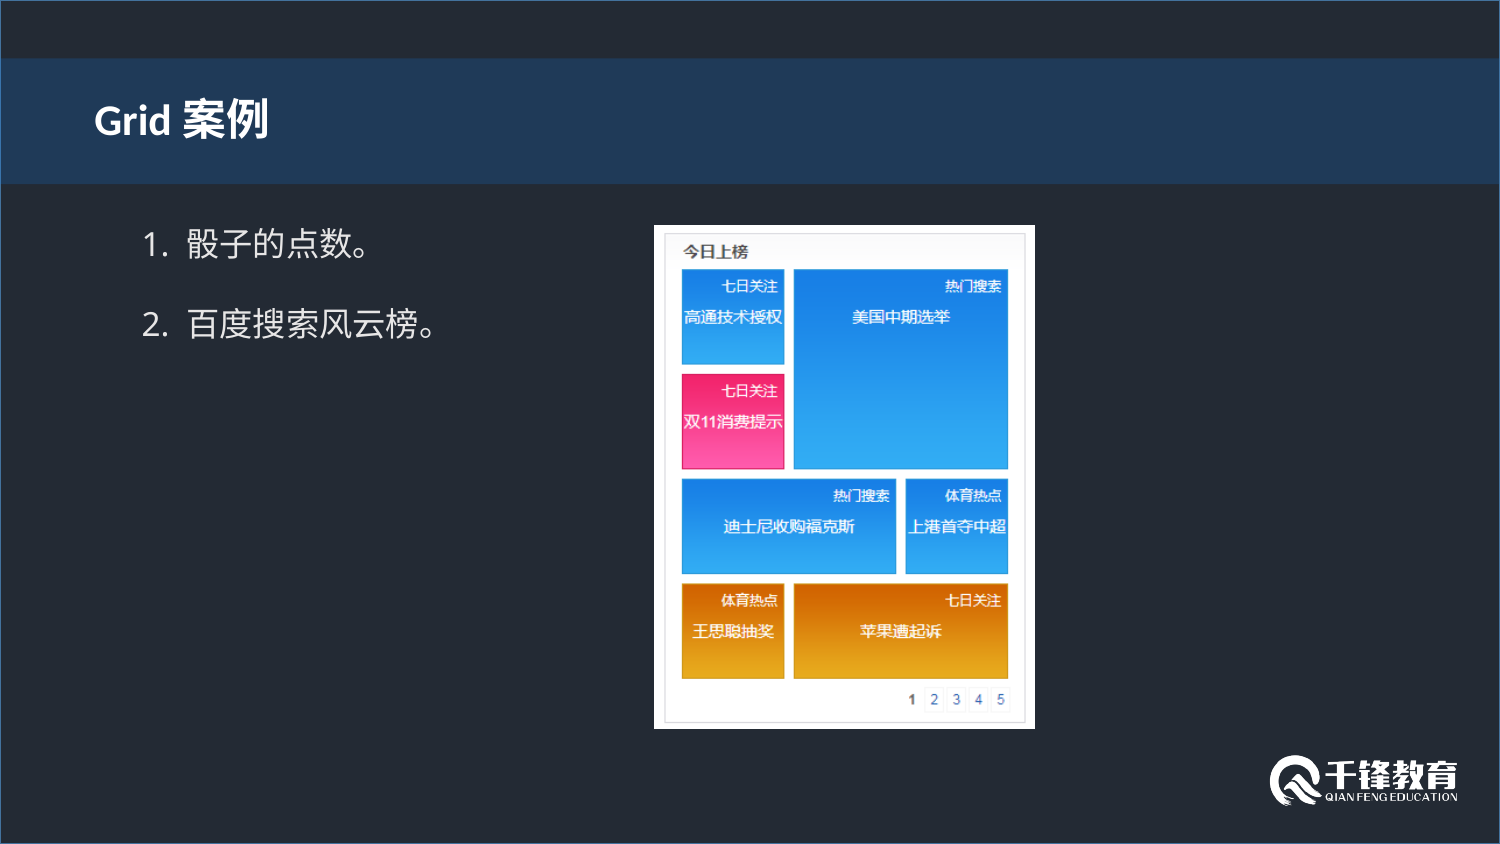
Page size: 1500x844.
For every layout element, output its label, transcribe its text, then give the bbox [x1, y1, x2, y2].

picture [1268, 751, 1461, 810]
text_box 1. 骰子的点数。 2. 百度搜索风云榜。 [74, 215, 1360, 530]
text_box [0, 57, 1500, 185]
text_box [0, 0, 1500, 57]
text_box Grid案例 [79, 84, 1461, 152]
text_box [0, 185, 1500, 844]
picture [654, 225, 1035, 729]
